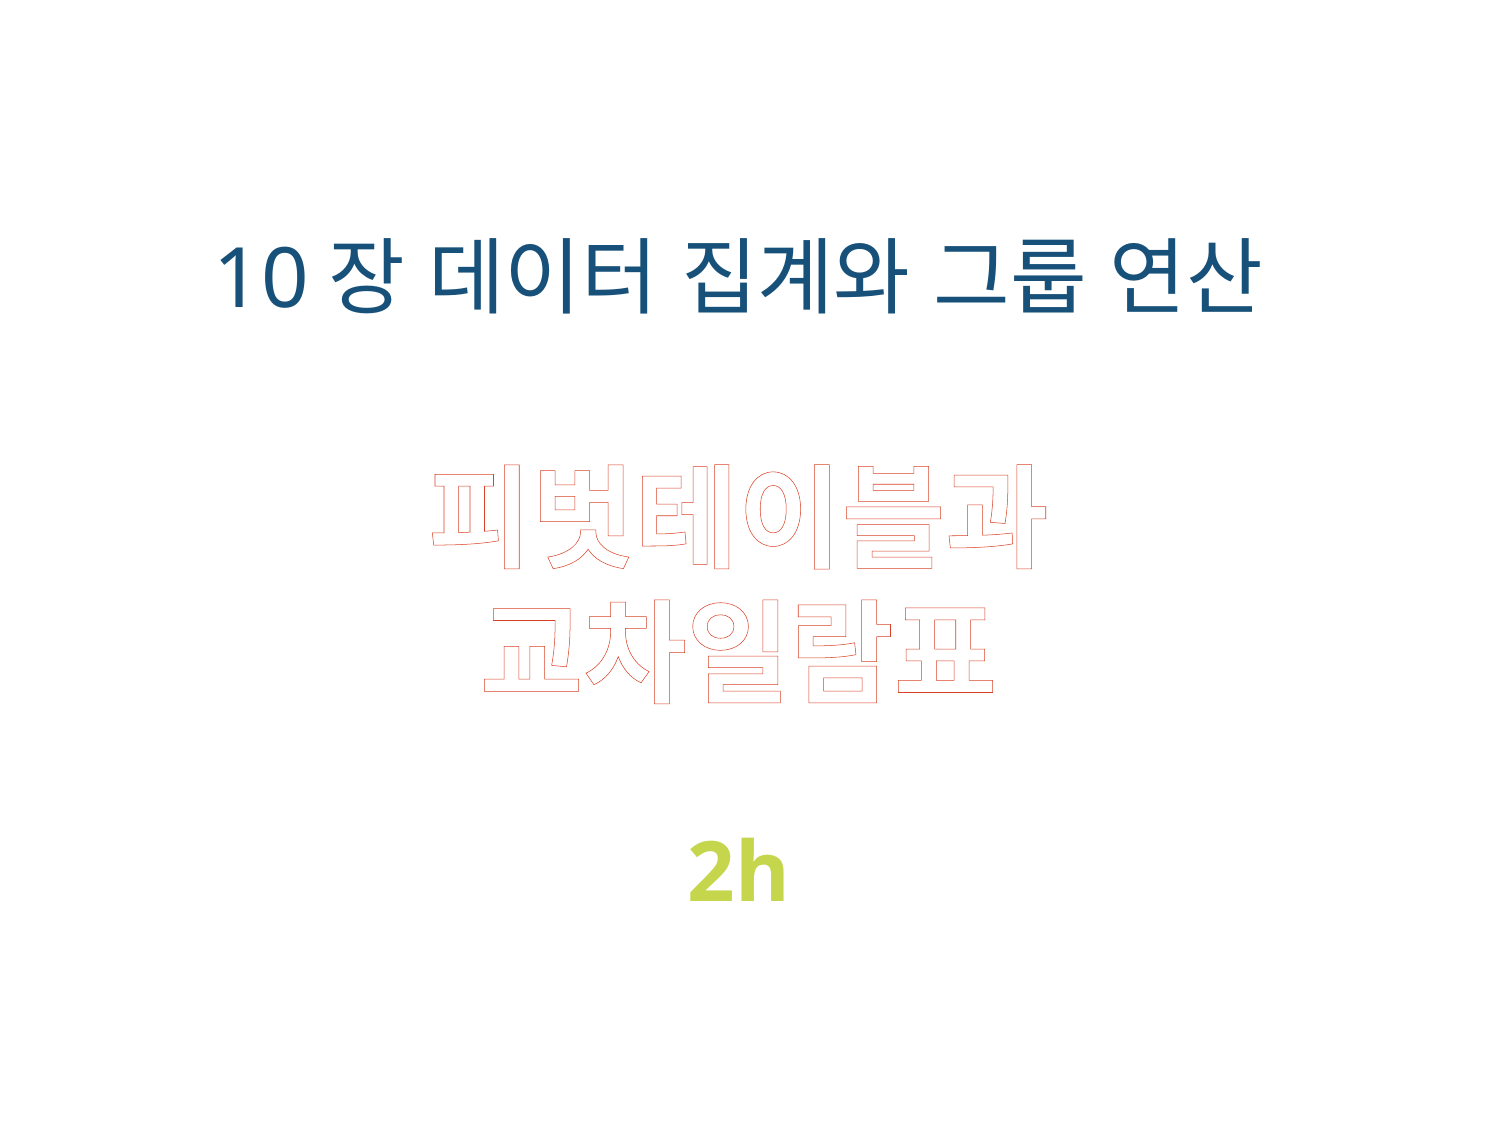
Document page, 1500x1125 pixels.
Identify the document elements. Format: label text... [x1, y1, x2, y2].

text_box 10장 데이터 집계와 그룹 연산 [198, 217, 1279, 333]
text_box 2h [672, 810, 805, 926]
text_box 피벗테이블과 교차일람표 [284, 439, 1193, 724]
